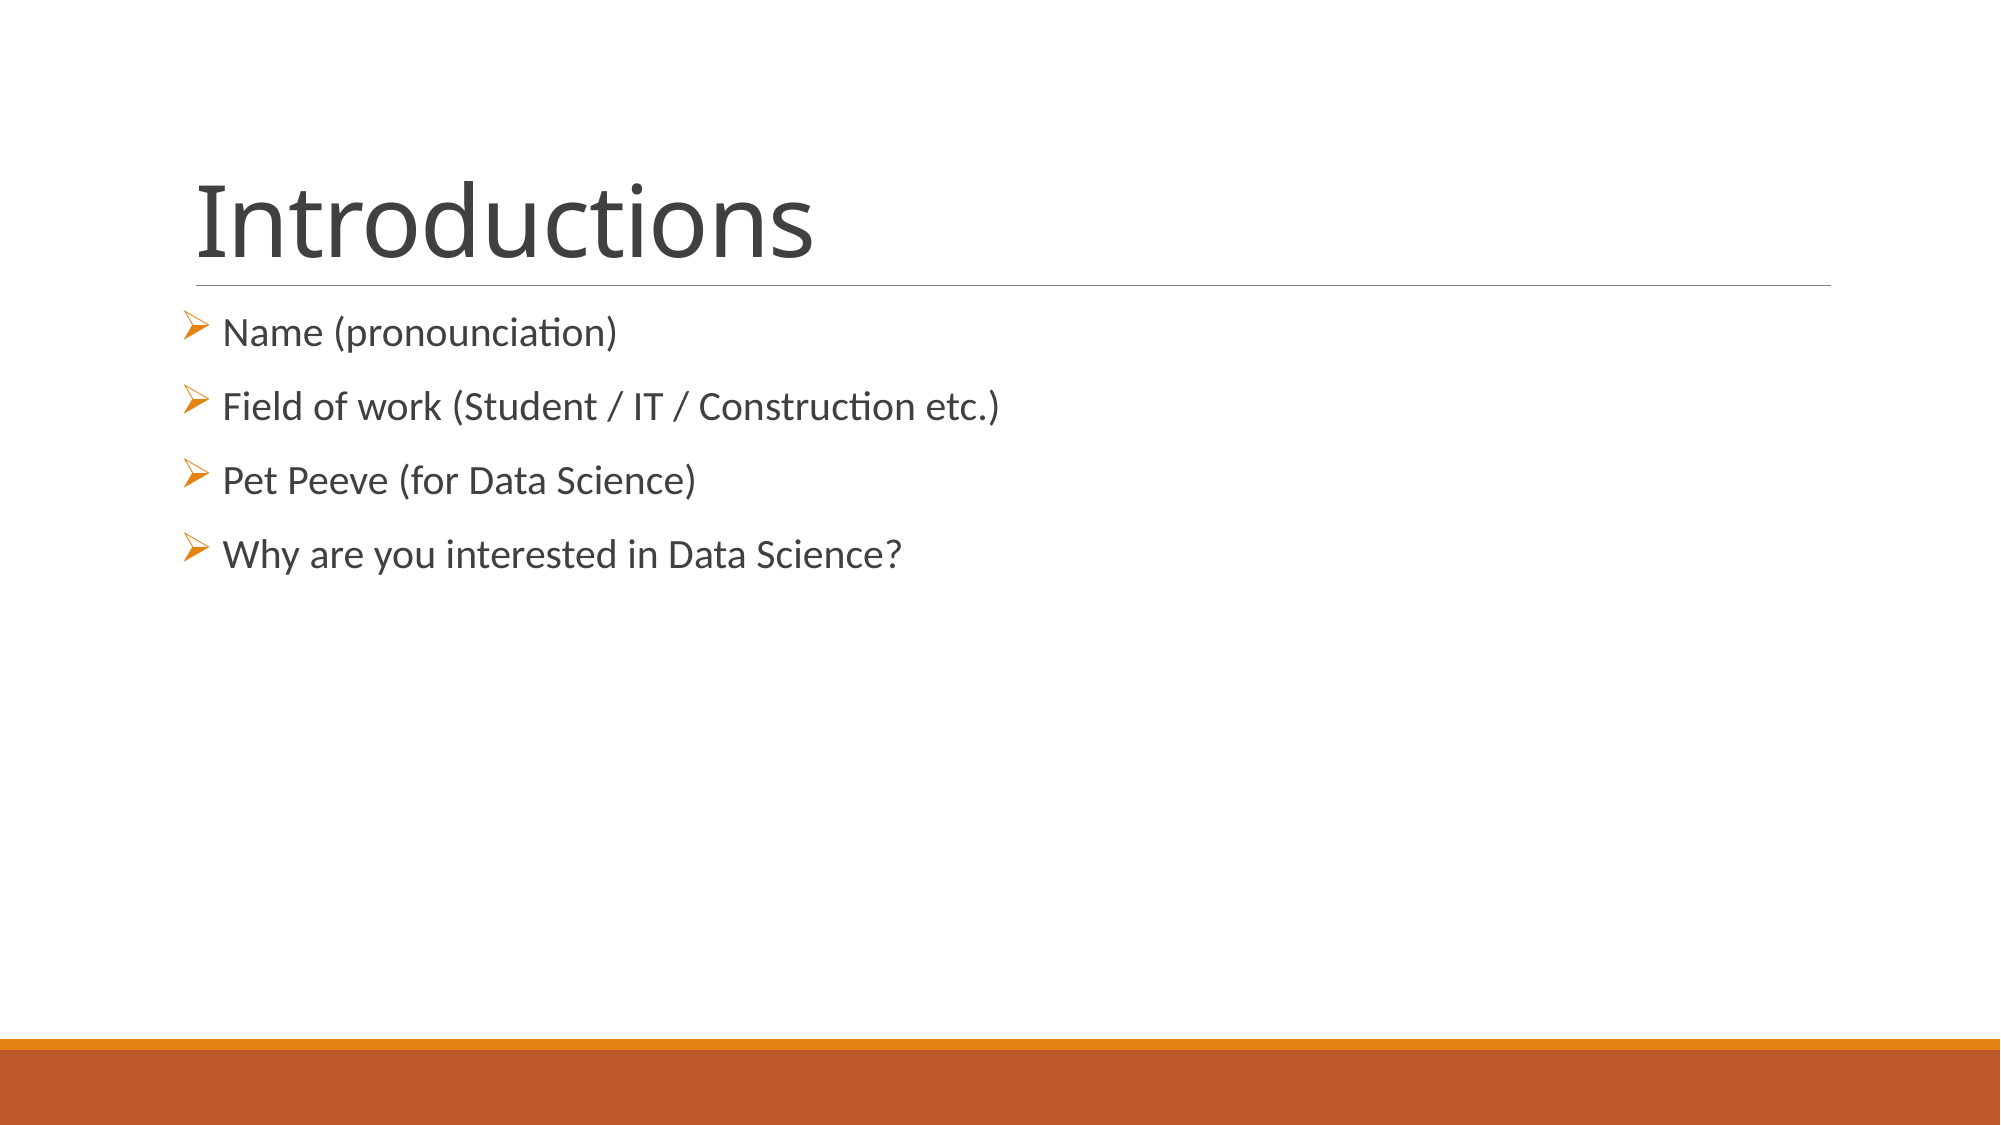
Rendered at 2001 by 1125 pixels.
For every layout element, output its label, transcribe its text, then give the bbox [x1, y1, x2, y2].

list Name (pronounciation) Field of work (Student / IT / Construction etc.) Pet Peeve (for Data Science) Why are you interested in Data Science? [180, 302, 1830, 963]
title Introductions [180, 47, 1830, 285]
